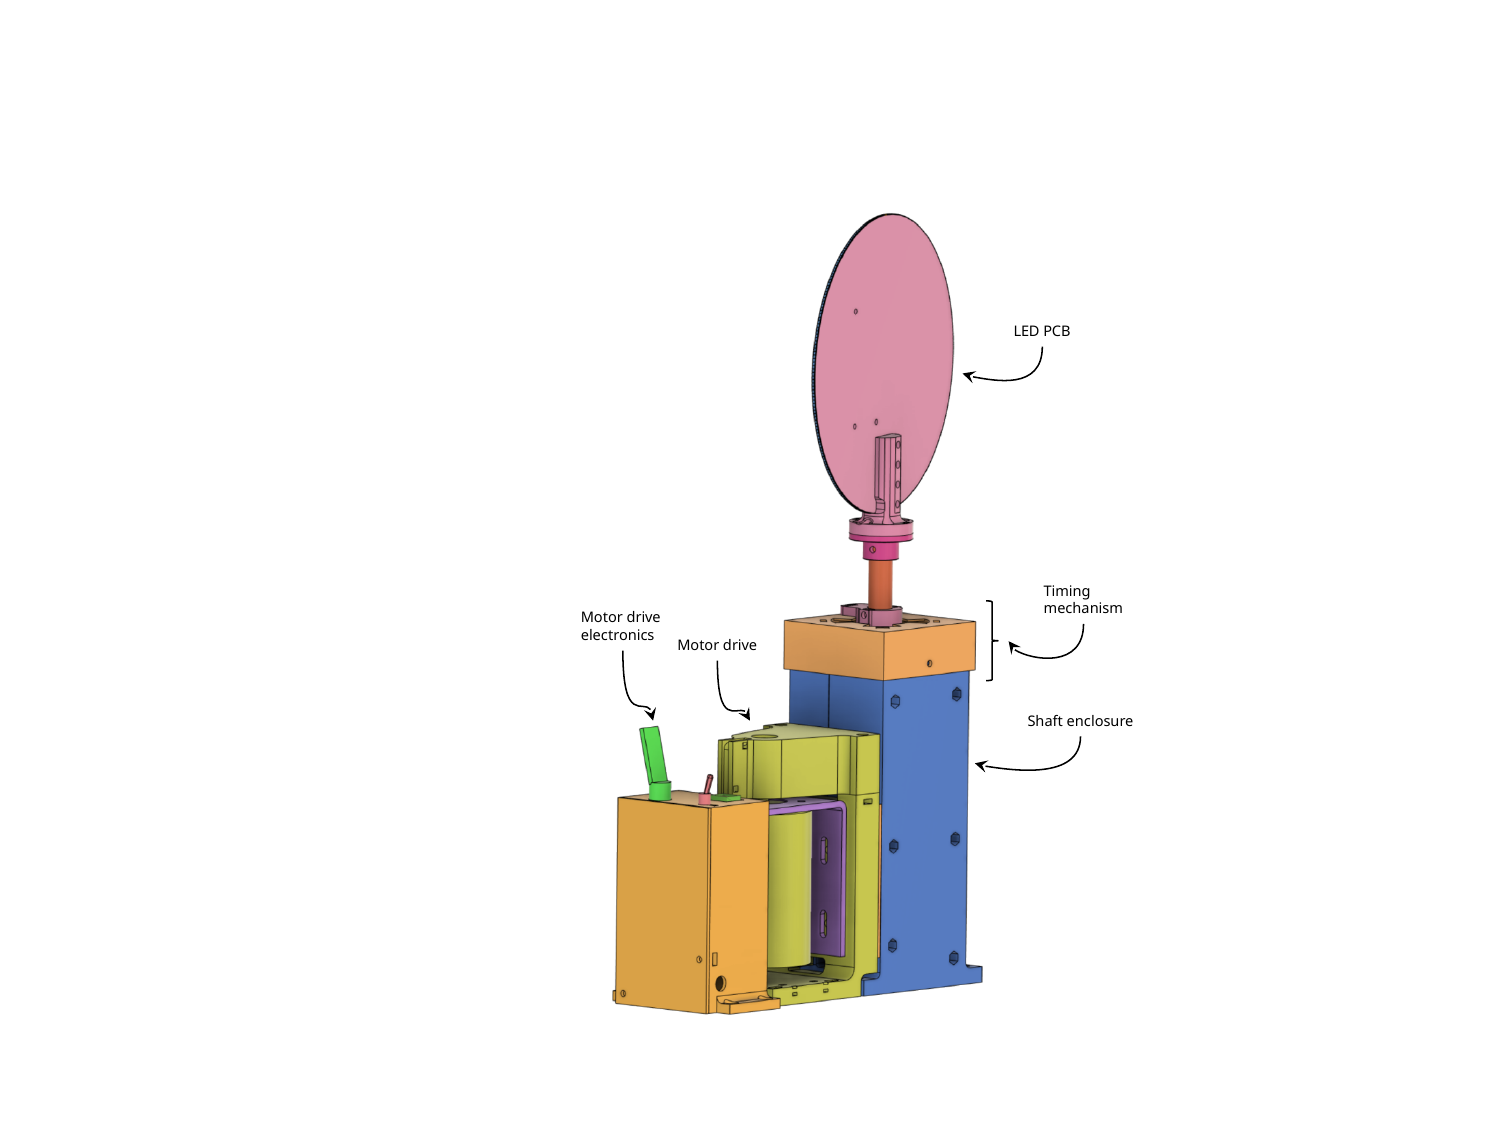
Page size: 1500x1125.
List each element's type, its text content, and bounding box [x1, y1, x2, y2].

text_box LED PCB [1015, 314, 1086, 347]
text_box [1037, 595, 1055, 671]
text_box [989, 320, 1016, 401]
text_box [1014, 697, 1041, 804]
picture [560, 196, 1011, 1030]
text_box Shaft enclosure [1046, 704, 1149, 737]
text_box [603, 670, 673, 702]
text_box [703, 674, 764, 708]
text_box Timing mechanism [1029, 574, 1138, 624]
